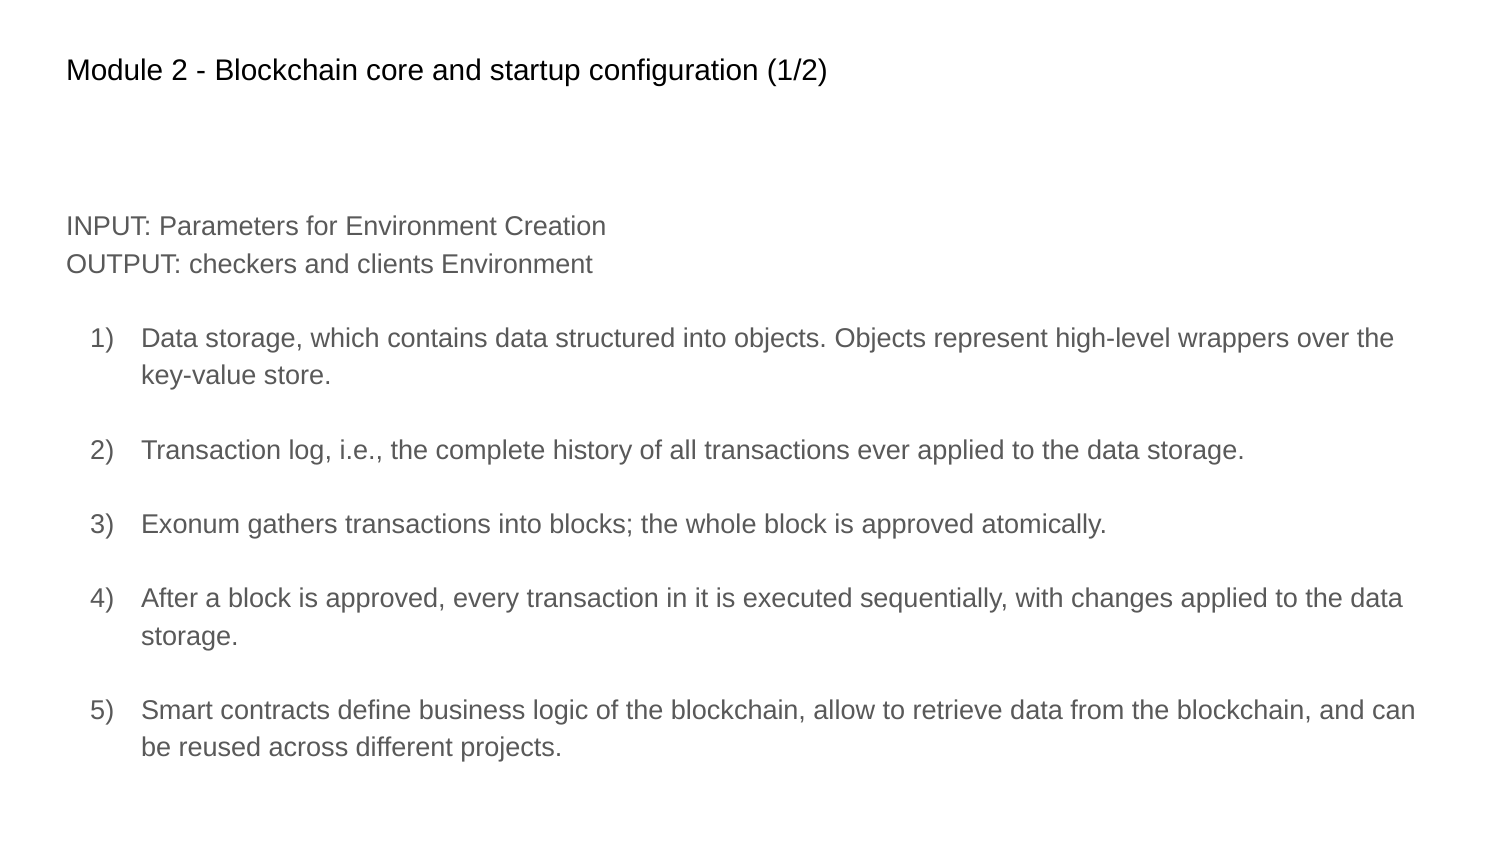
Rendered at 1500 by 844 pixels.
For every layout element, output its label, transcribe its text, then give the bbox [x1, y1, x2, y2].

title Module 2 - Blockchain core and startup configuration (1/2) [51, 0, 1449, 138]
list INPUT: Parameters for Environment Creation OUTPUT: checkers and clients Environment Data storage, which contains data structured into objects. Objects represent high-level wrappers over the key-value store. Transaction log, i.e., the complete history of all transactions ever applied to the data storage. Exonum gathers transactions into blocks; the whole block is approved atomically. After a block is approved, every transaction in it is executed sequentially, with changes applied to the data storage. Smart contracts define business logic of the blockchain, allow to retrieve data from the blockchain, and can be reused across different projects. [51, 189, 1449, 827]
